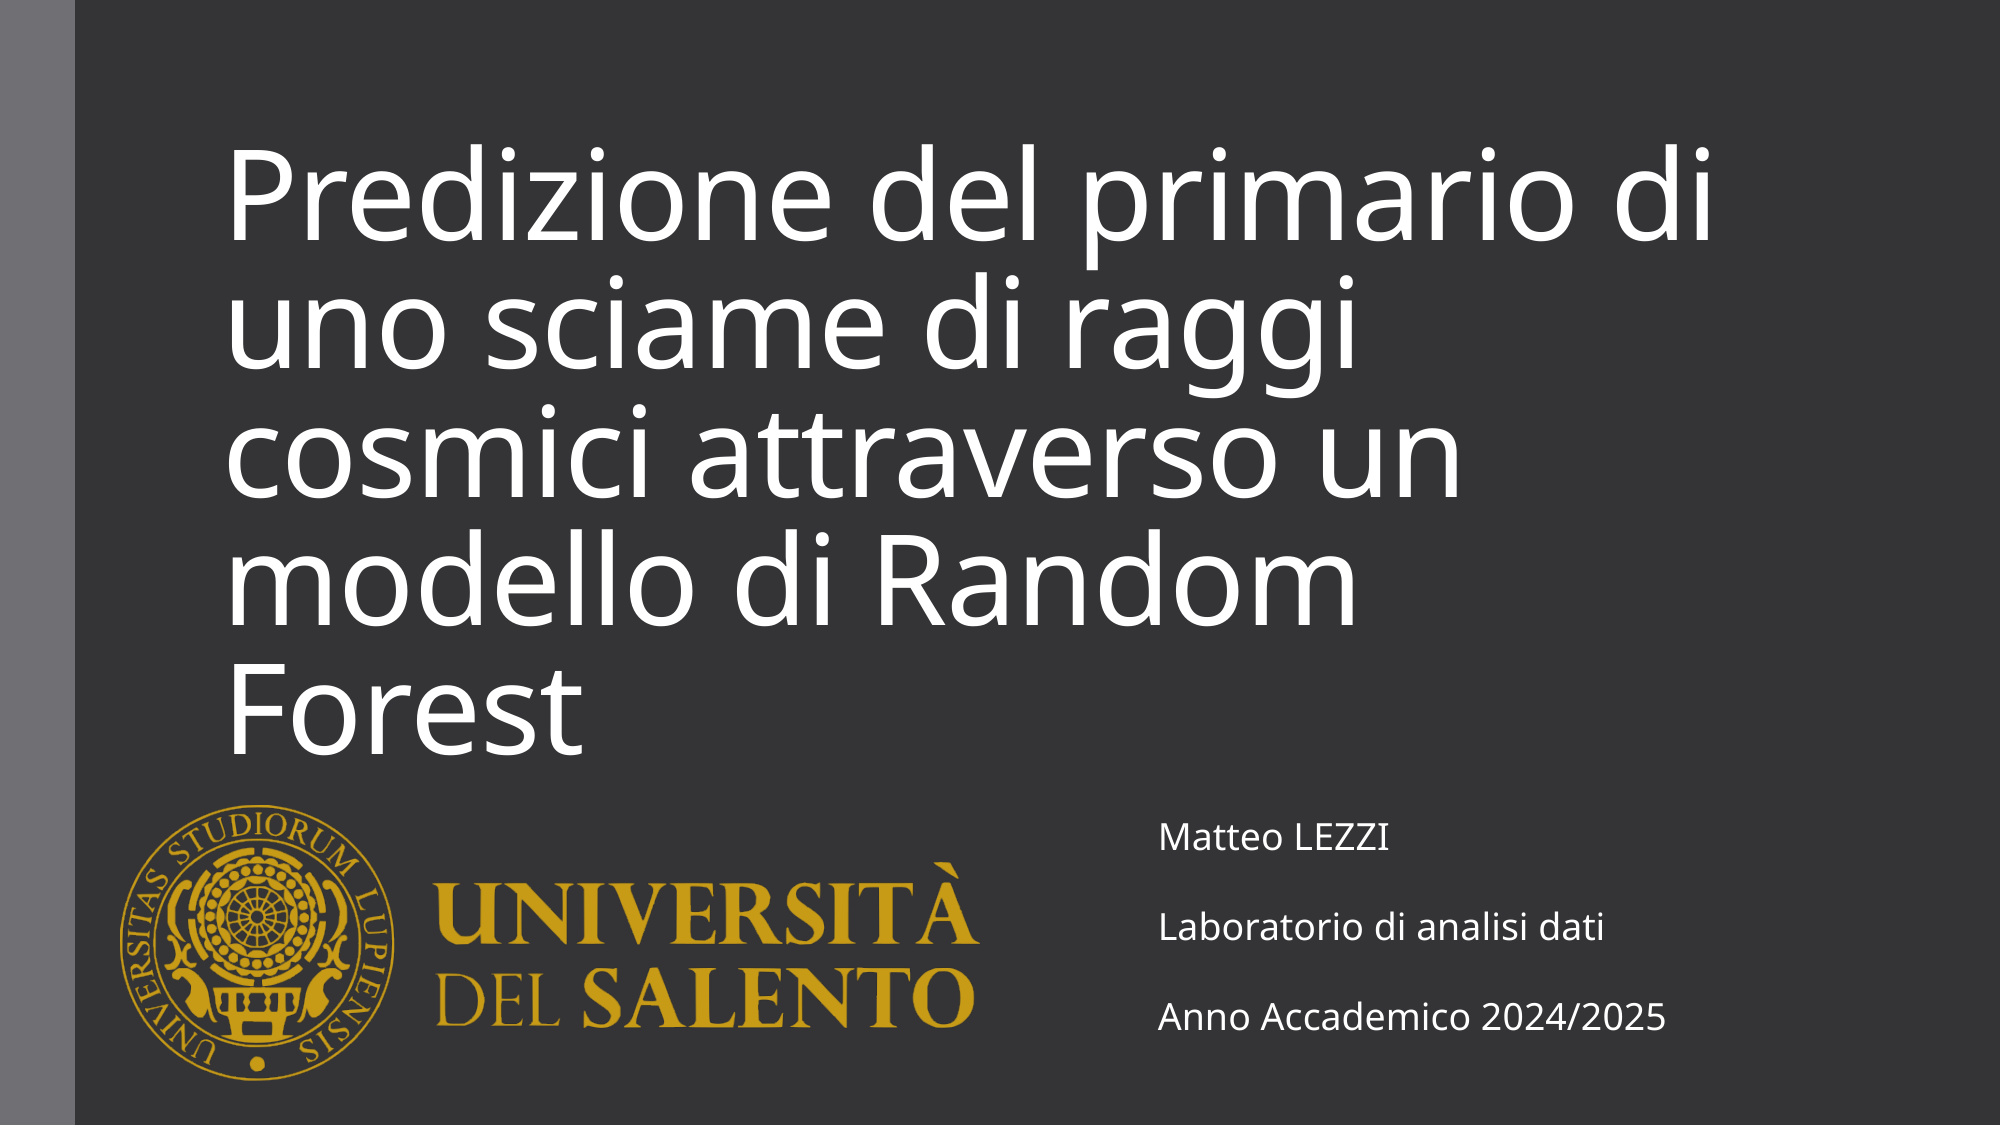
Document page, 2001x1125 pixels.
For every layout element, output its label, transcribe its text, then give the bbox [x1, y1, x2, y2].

title Predizione del primario di uno sciame di raggi cosmici attraverso un modello di Random Forest [206, 124, 1752, 788]
picture [120, 805, 980, 1081]
text_box Matteo LEZZI Laboratorio di analisi dati Anno Accademico 2024/2025 [1143, 805, 1880, 1046]
